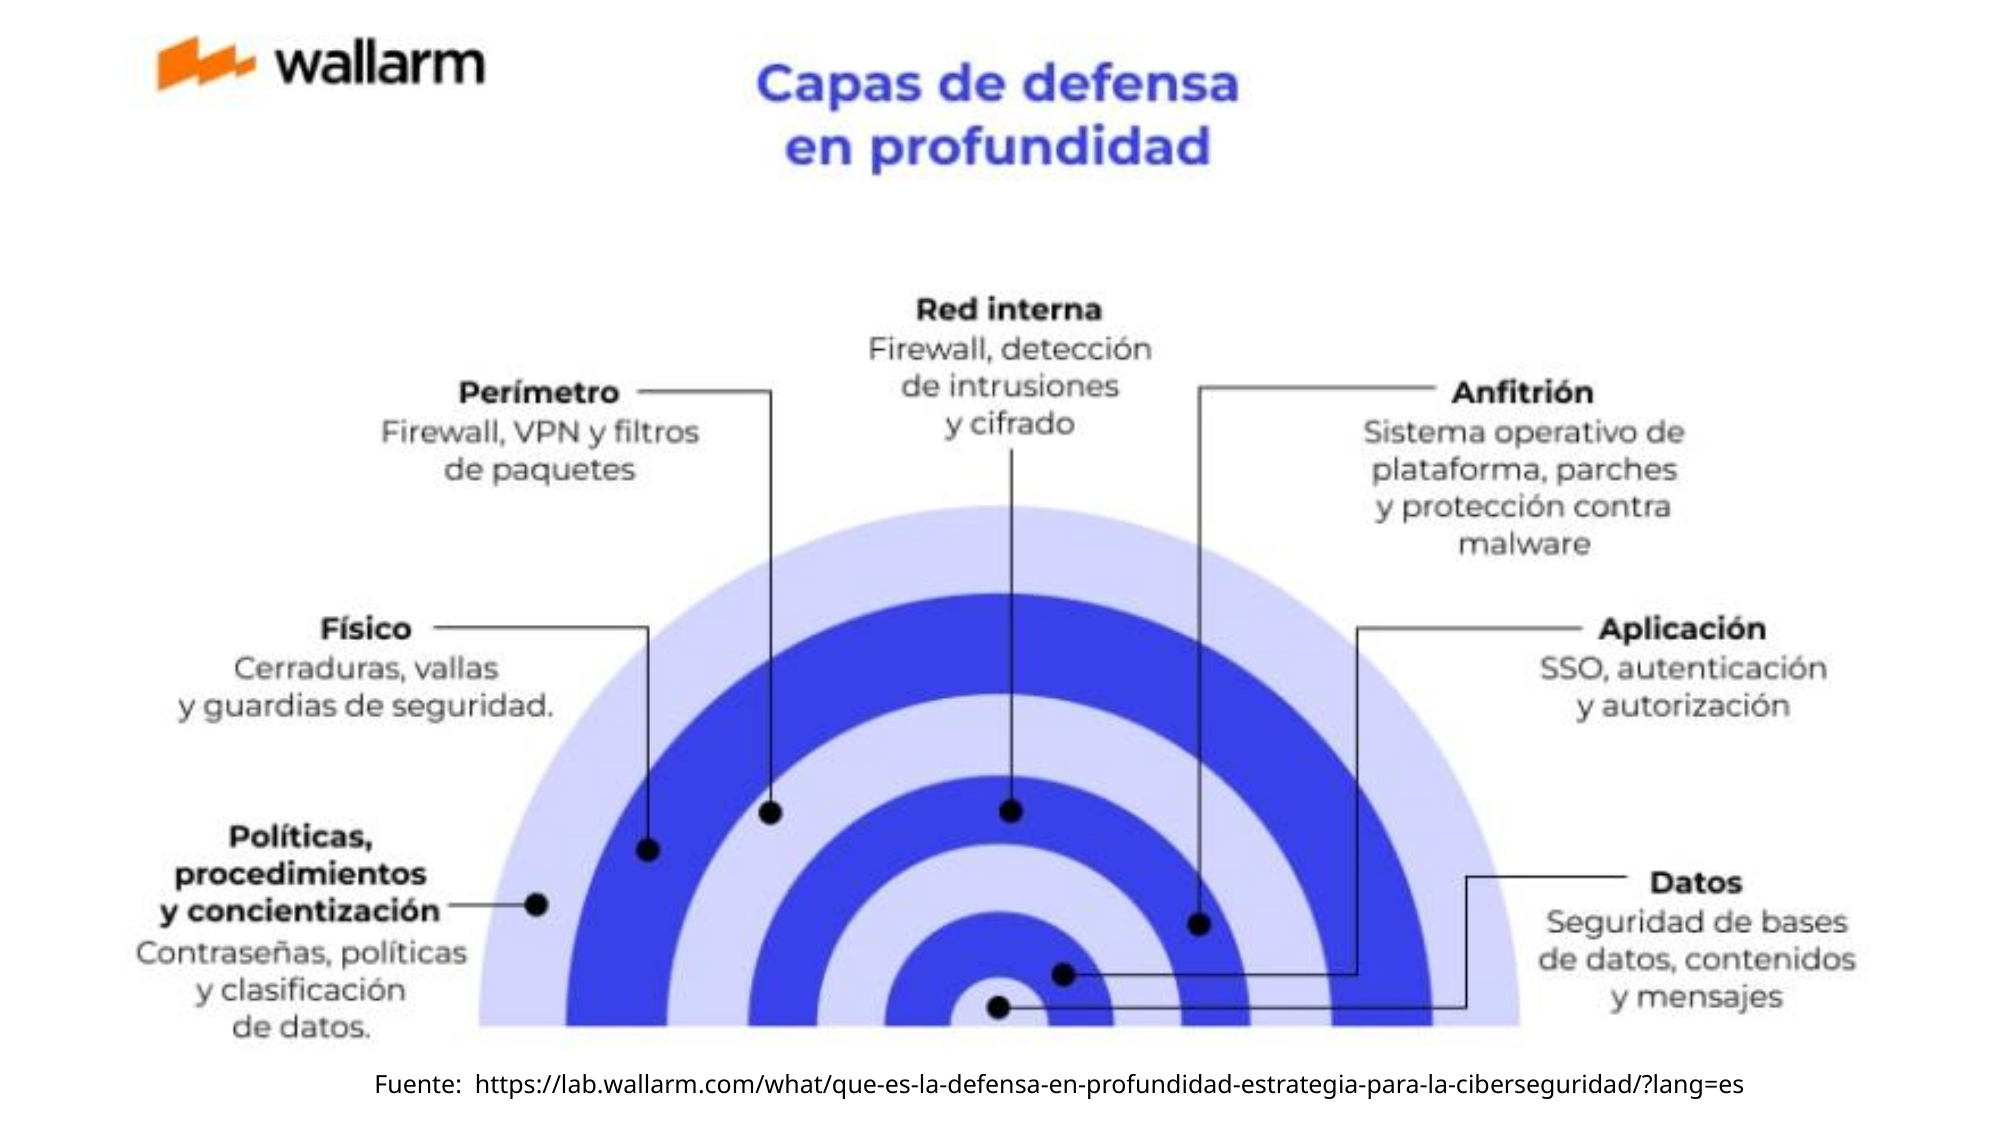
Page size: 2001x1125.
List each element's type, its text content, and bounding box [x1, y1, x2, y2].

picture [125, 0, 1875, 1050]
text_box Fuente: https://lab.wallarm.com/what/que-es-la-defensa-en-profundidad-estrategia-para-la-ciberseguridad/?lang=es [359, 1061, 1762, 1106]
